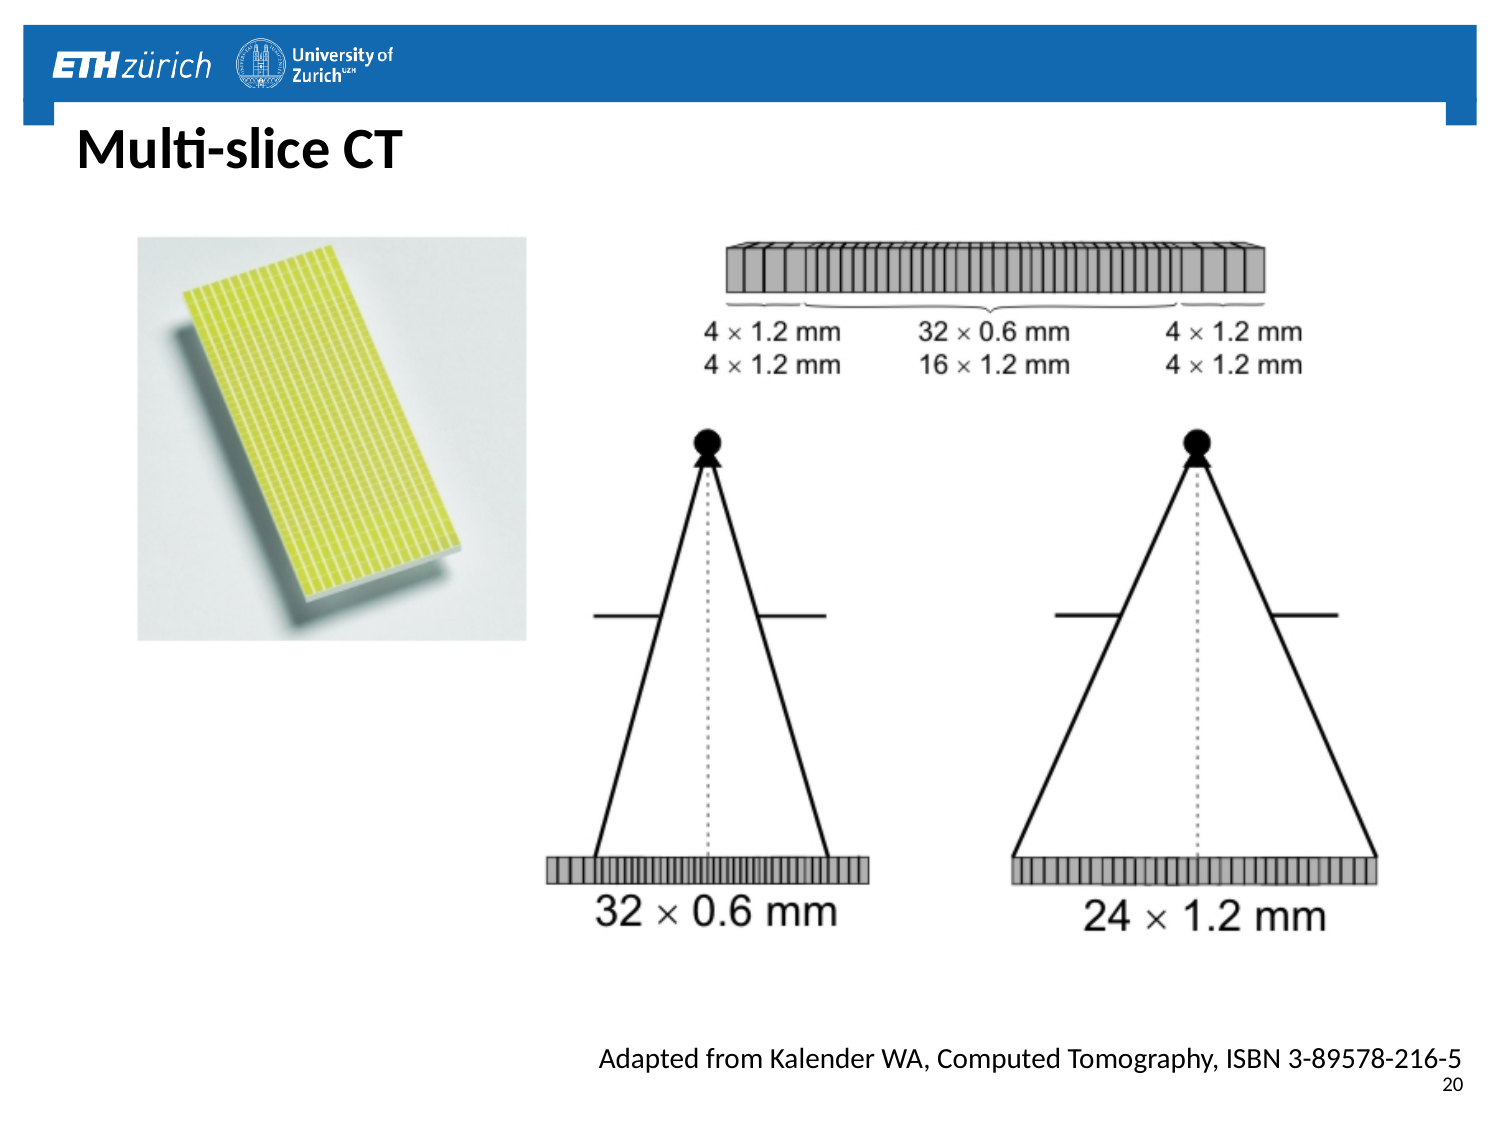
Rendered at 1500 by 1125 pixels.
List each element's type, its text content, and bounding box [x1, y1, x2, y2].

picture [123, 211, 1384, 941]
title Multi-slice CT [53, 101, 1447, 199]
text_box Adapted from Kalender WA, Computed Tomography, ISBN 3-89578-216-5 [583, 1032, 1478, 1082]
slide_number 20 [1413, 1052, 1479, 1113]
